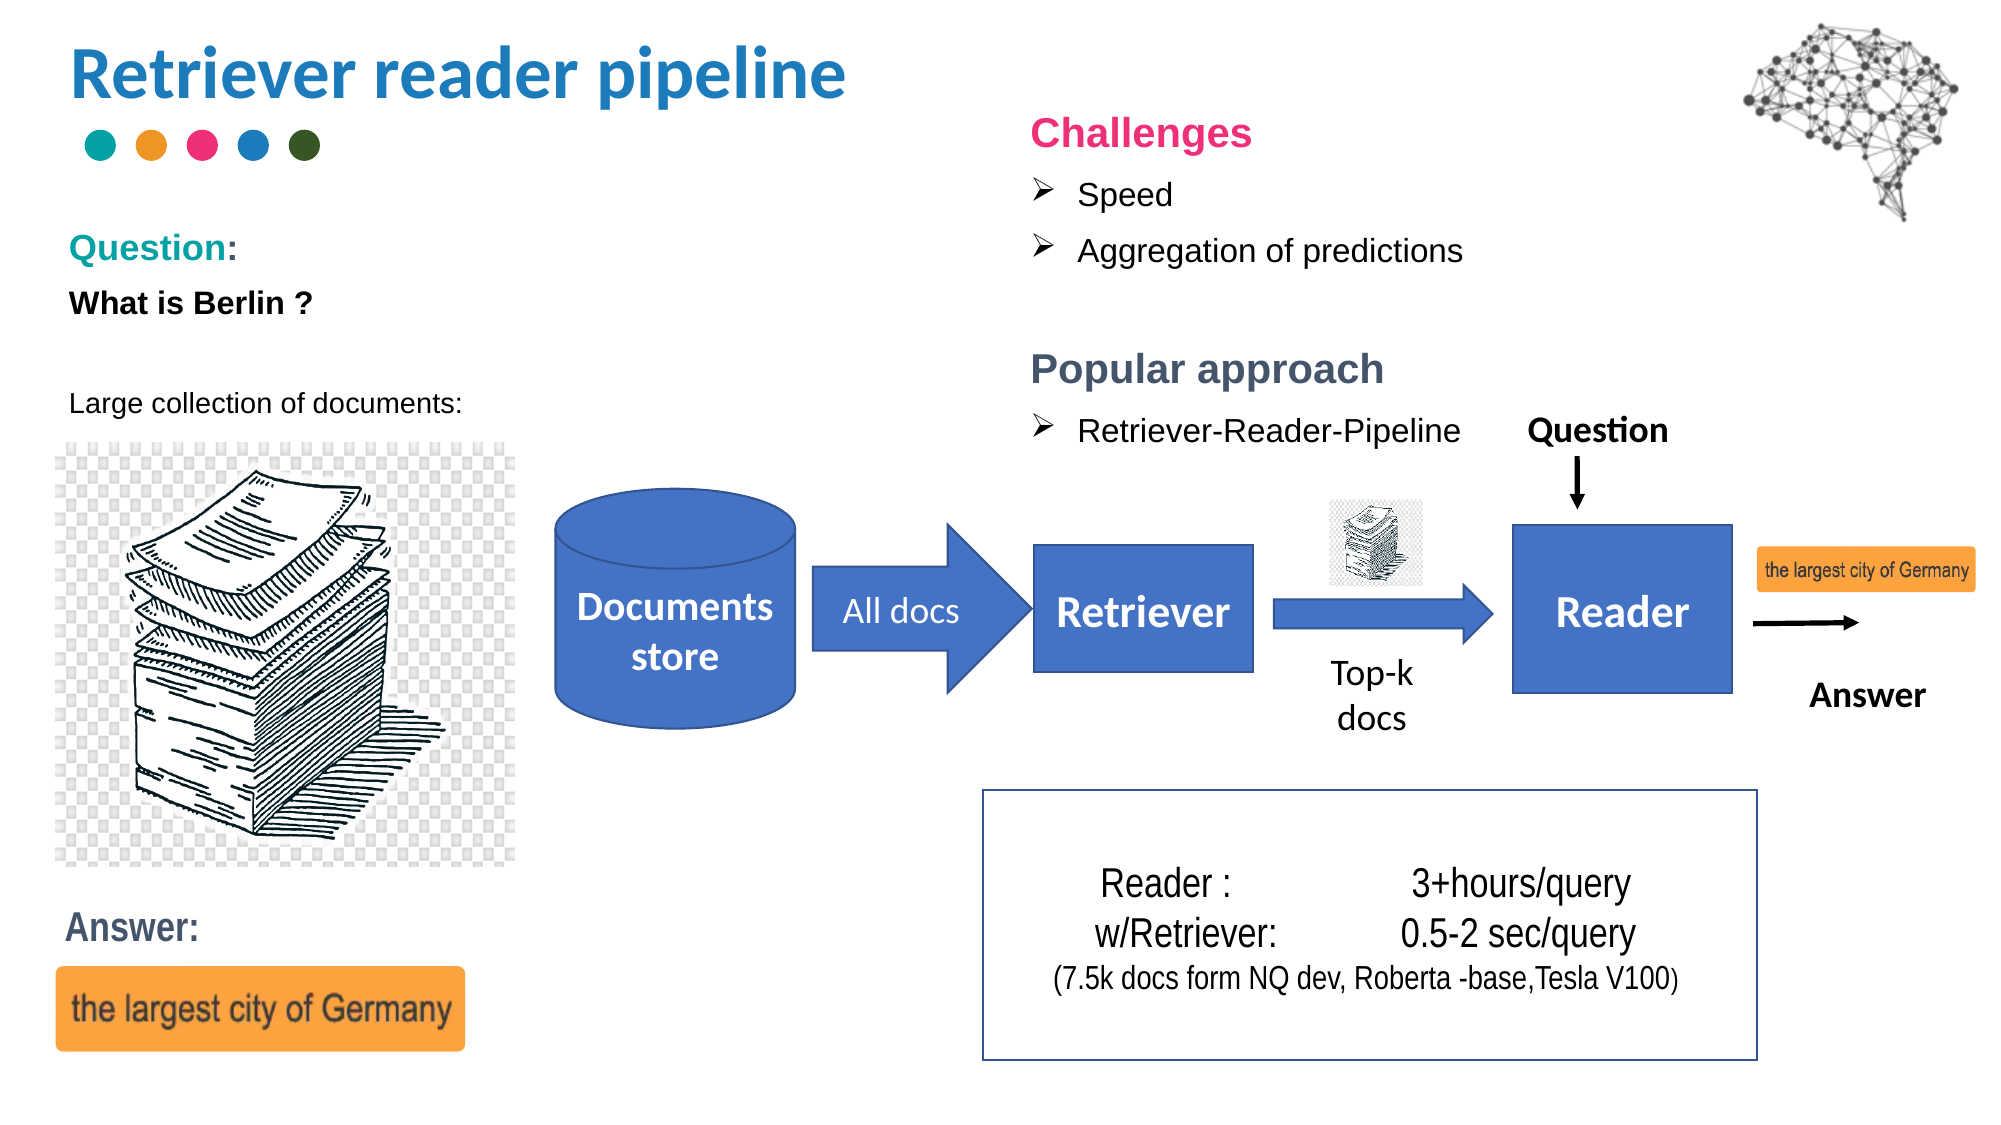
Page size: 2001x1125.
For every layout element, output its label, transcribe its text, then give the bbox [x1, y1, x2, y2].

text_box Question: What is Berlin ? Large collection of documents: [68, 229, 912, 421]
picture [55, 966, 466, 1052]
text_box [84, 129, 320, 161]
text_box Retriever reader pipeline [55, 16, 1056, 122]
picture [1656, 0, 2000, 244]
text_box Reader : 3+hours/query w/Retriever: 0.5-2 sec/query (7.5k docs form NQ dev, Roberta -base,Tesla V100) [1034, 848, 1698, 1004]
picture [55, 442, 515, 867]
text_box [555, 388, 1978, 778]
text_box Challenges Speed Aggregation of predictions Popular approach Retriever-Reader-Pipeline [1030, 111, 1879, 388]
text_box Answer: [49, 892, 500, 958]
text_box [982, 789, 1758, 1061]
